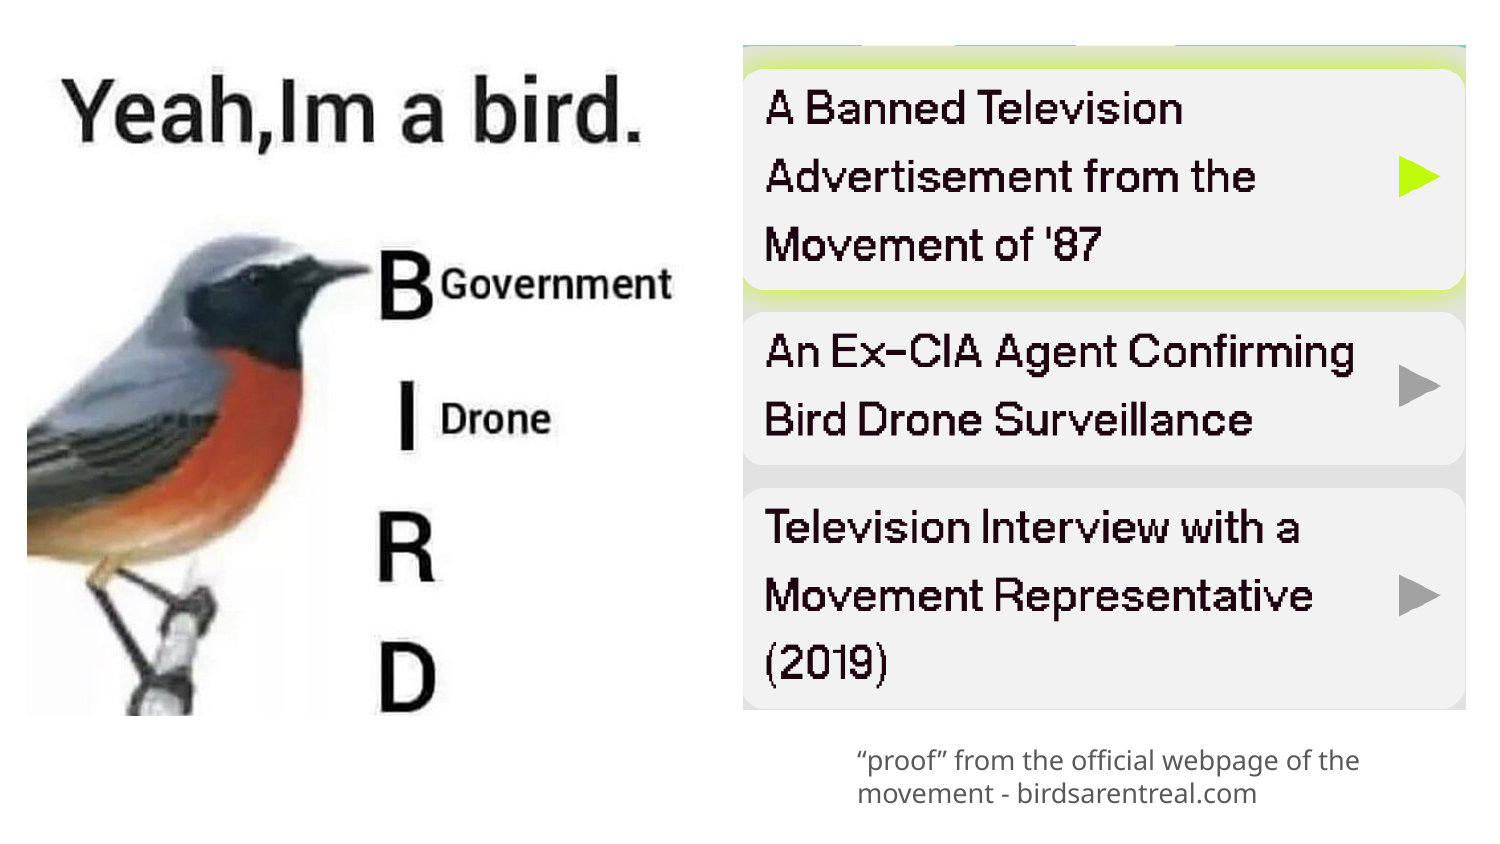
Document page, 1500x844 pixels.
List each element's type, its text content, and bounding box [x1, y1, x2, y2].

text_box “proof” from the official webpage of the movement - birdsarentreal.com [842, 728, 1381, 824]
picture [743, 45, 1466, 710]
picture [27, 51, 722, 716]
